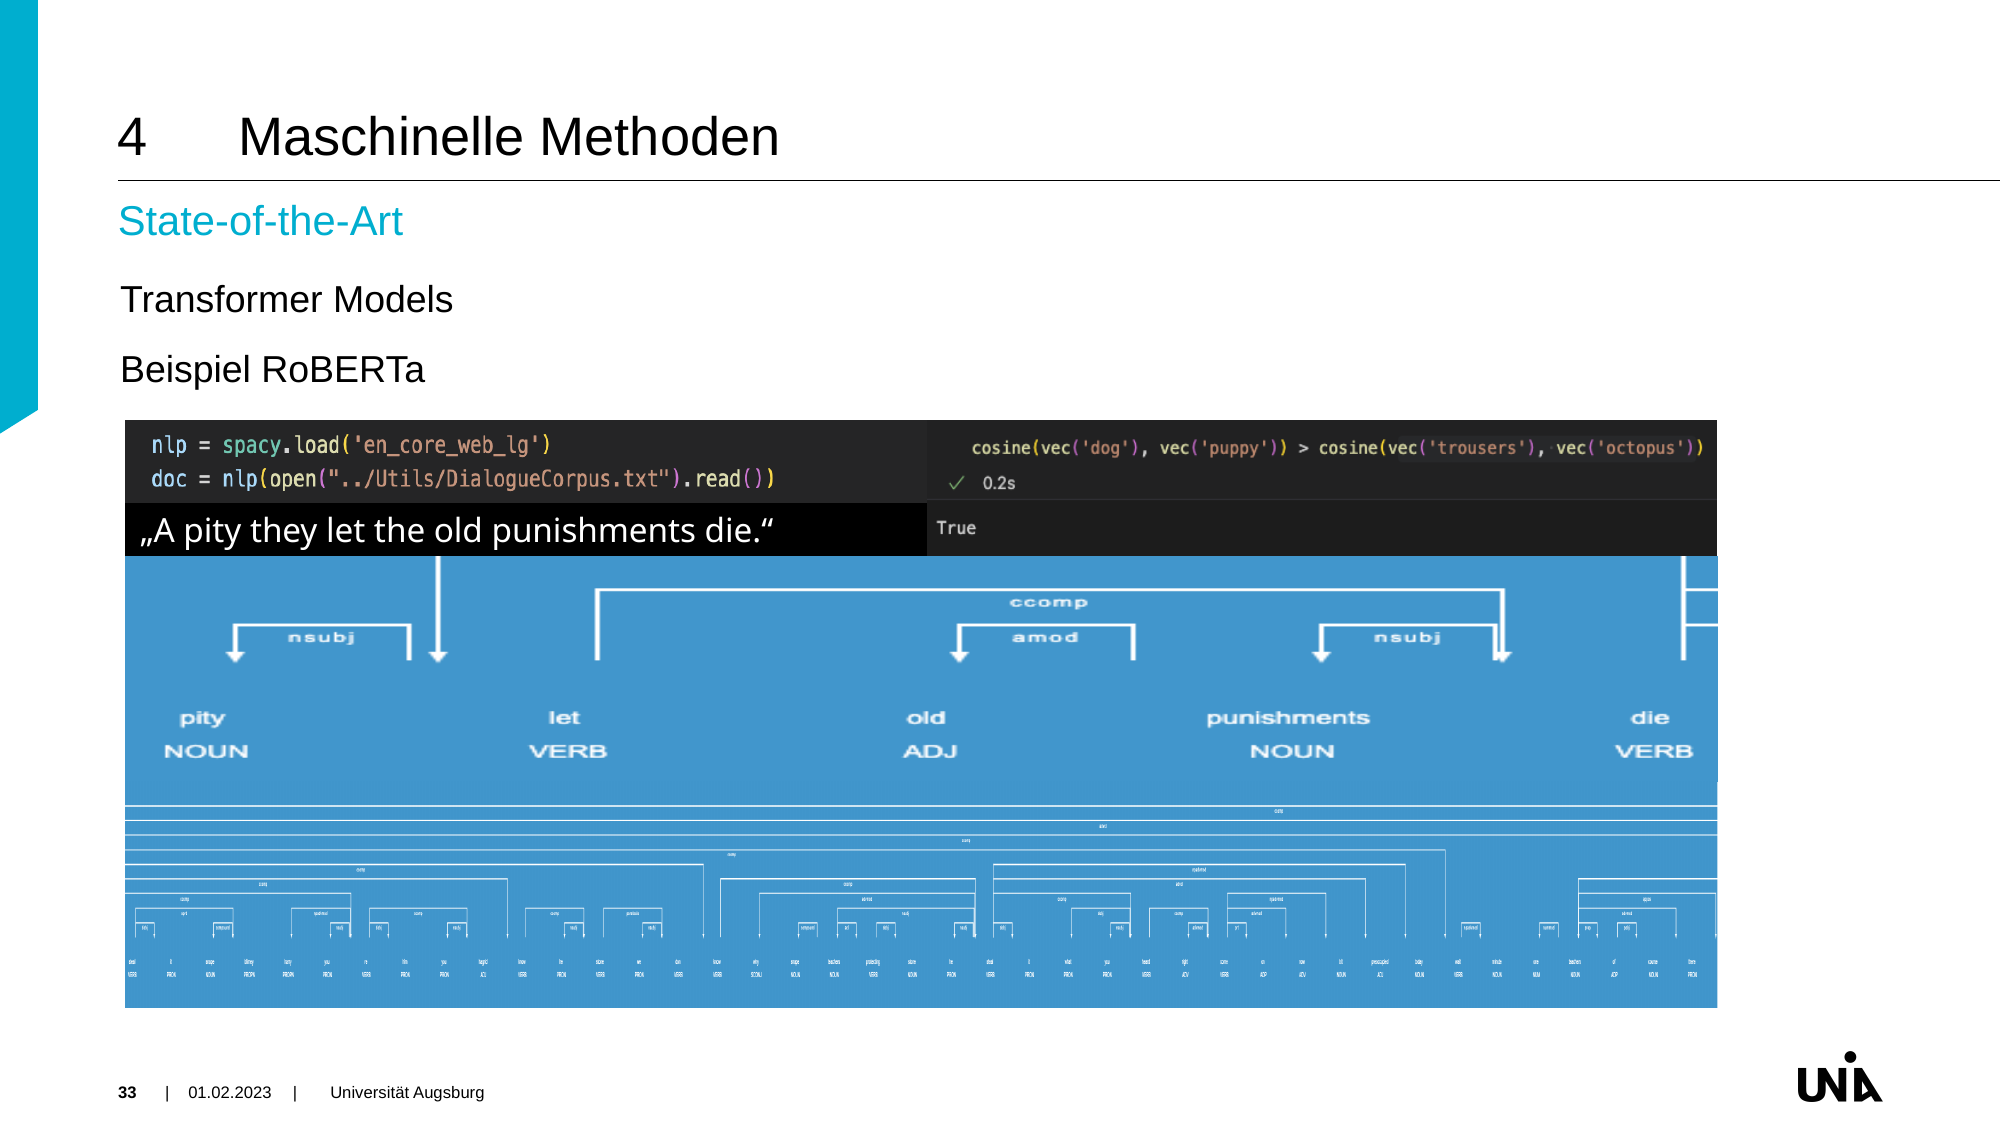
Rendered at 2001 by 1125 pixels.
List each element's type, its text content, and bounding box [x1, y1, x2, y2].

subtitle State-of-the-Art [117, 193, 1882, 254]
text_box „A pity they let the old punishments die.“ [125, 503, 927, 556]
footer | Universität Augsburg [292, 1066, 1490, 1102]
picture [124, 420, 1718, 1008]
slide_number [171, 1066, 292, 1102]
picture [1798, 1051, 1883, 1102]
list Transformer Models Beispiel RoBERTa [118, 274, 971, 1037]
title 4 Maschinelle Methoden [117, 0, 1882, 168]
slide_number 33 [118, 1066, 171, 1102]
